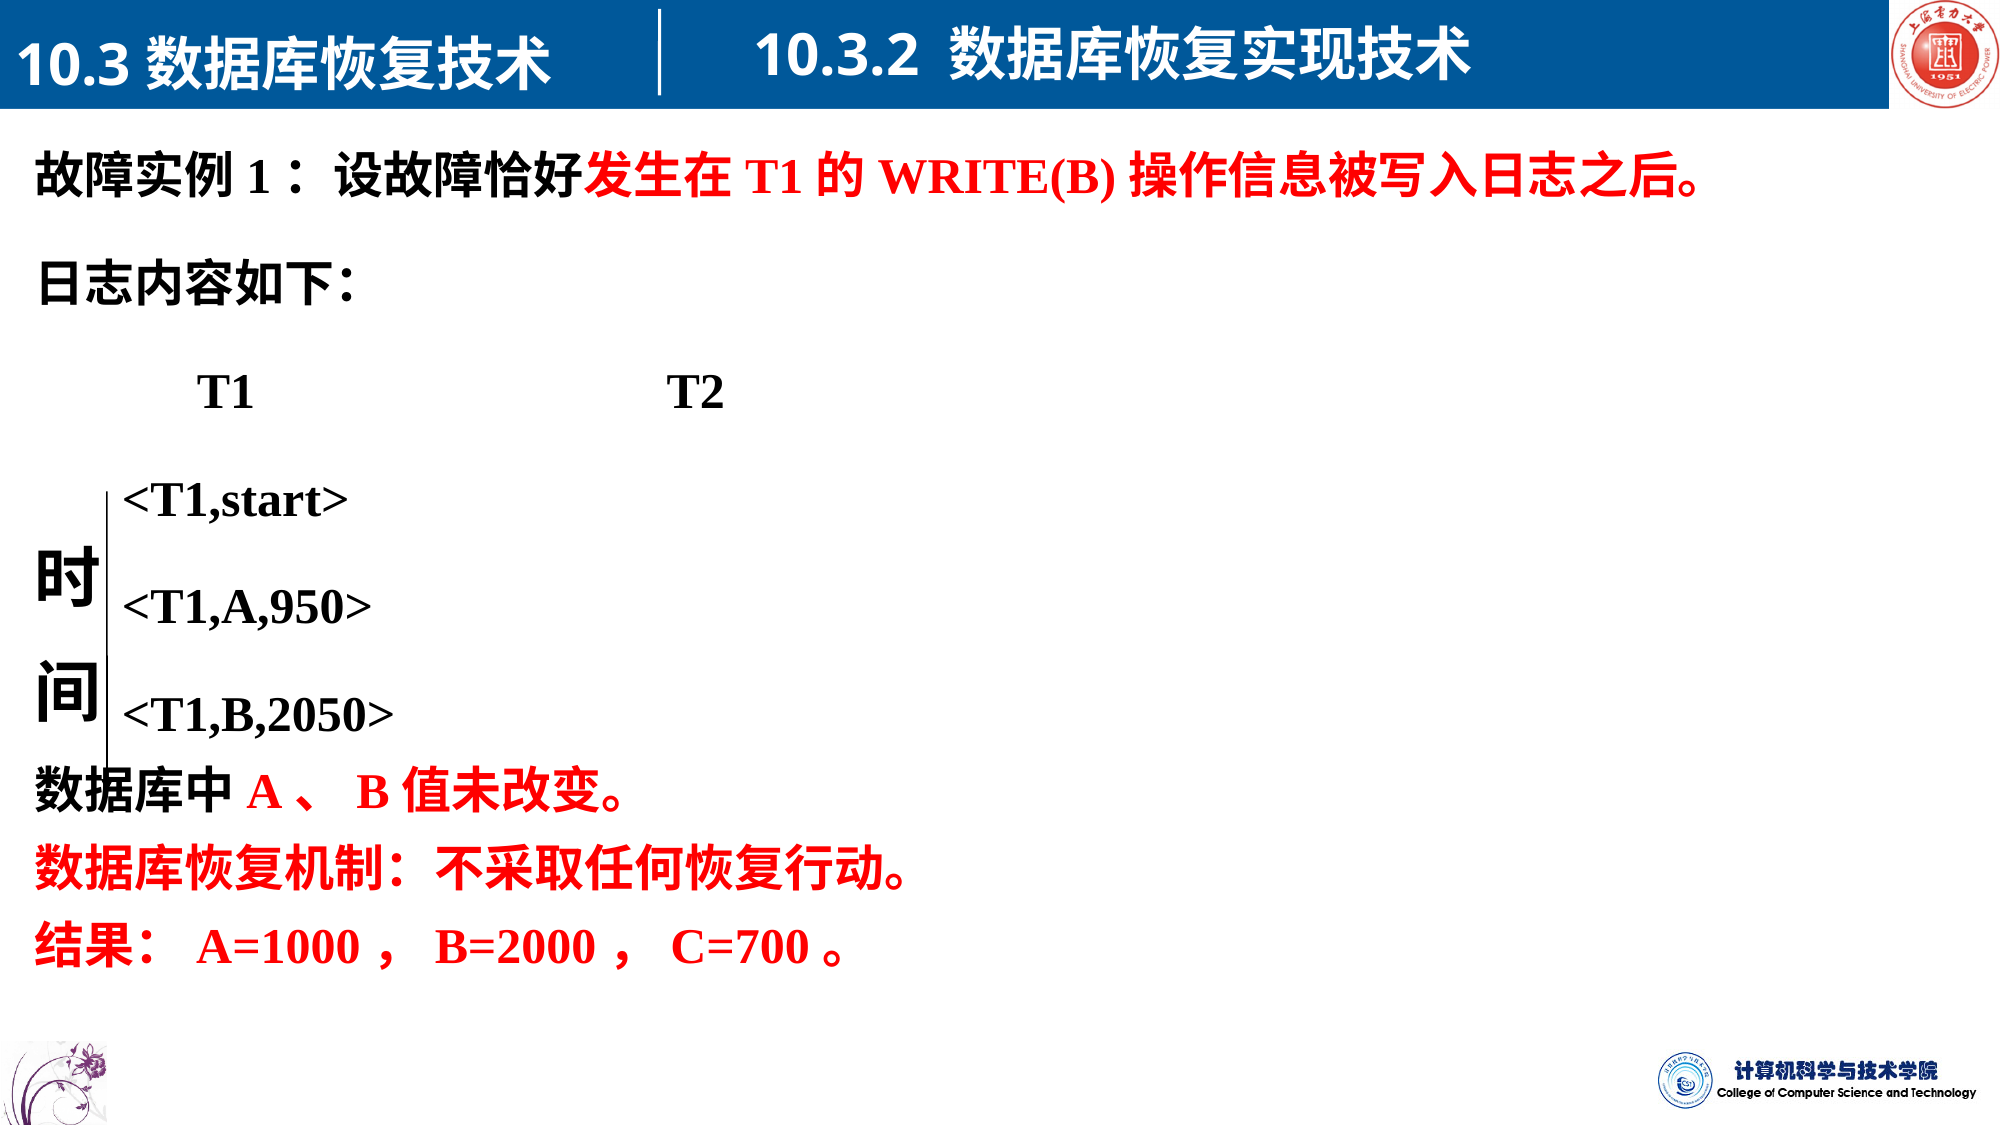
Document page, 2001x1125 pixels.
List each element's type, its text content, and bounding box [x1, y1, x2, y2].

picture [1889, 0, 2000, 109]
text_box 10.3.2 数据库恢复实现技术 [738, 9, 1853, 95]
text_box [19, 491, 107, 792]
picture [1, 1041, 107, 1125]
text_box 故障实例1：设故障恰好发生在T1的WRITE(B)操作信息被写入日志之后。 日志内容如下： T1 T2 <T1,start> <T1,A,950> <T1,B,2050> 数据库中A、B值未改变。 数据库恢复机制：不采取任何恢复行动。 结果：A=1000，B=2000，C=700。 [19, 106, 1879, 982]
picture [1658, 1049, 1982, 1110]
text_box 10.3数据库恢复技术 [0, 20, 568, 105]
